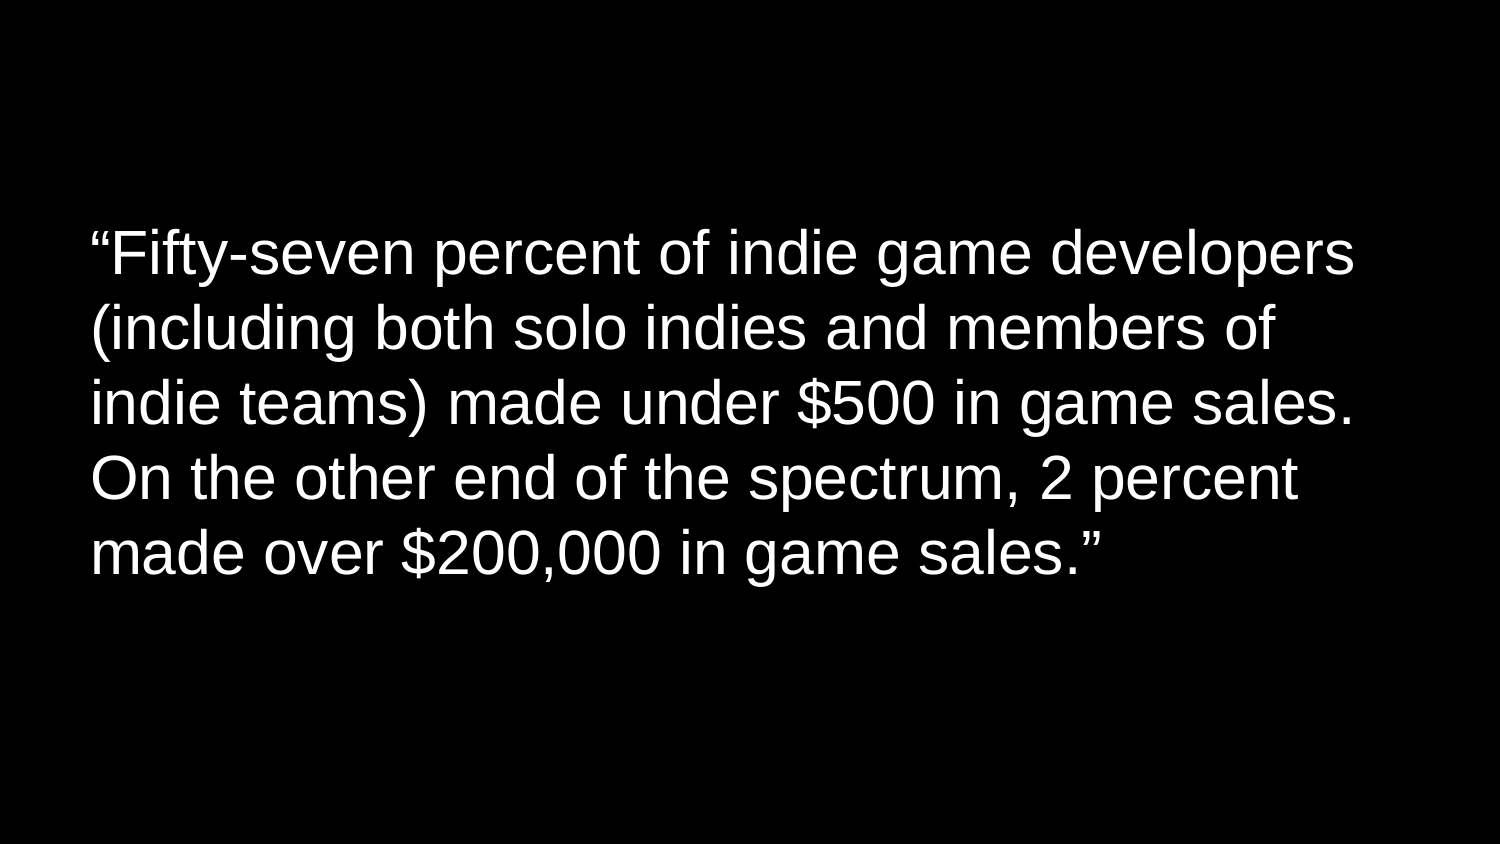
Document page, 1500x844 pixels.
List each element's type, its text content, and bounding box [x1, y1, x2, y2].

list “Fifty-seven percent of indie game developers (including both solo indies and members of indie teams) made under $500 in game sales. On the other end of the spectrum, 2 percent made over $200,000 in game sales.” [75, 196, 1425, 808]
